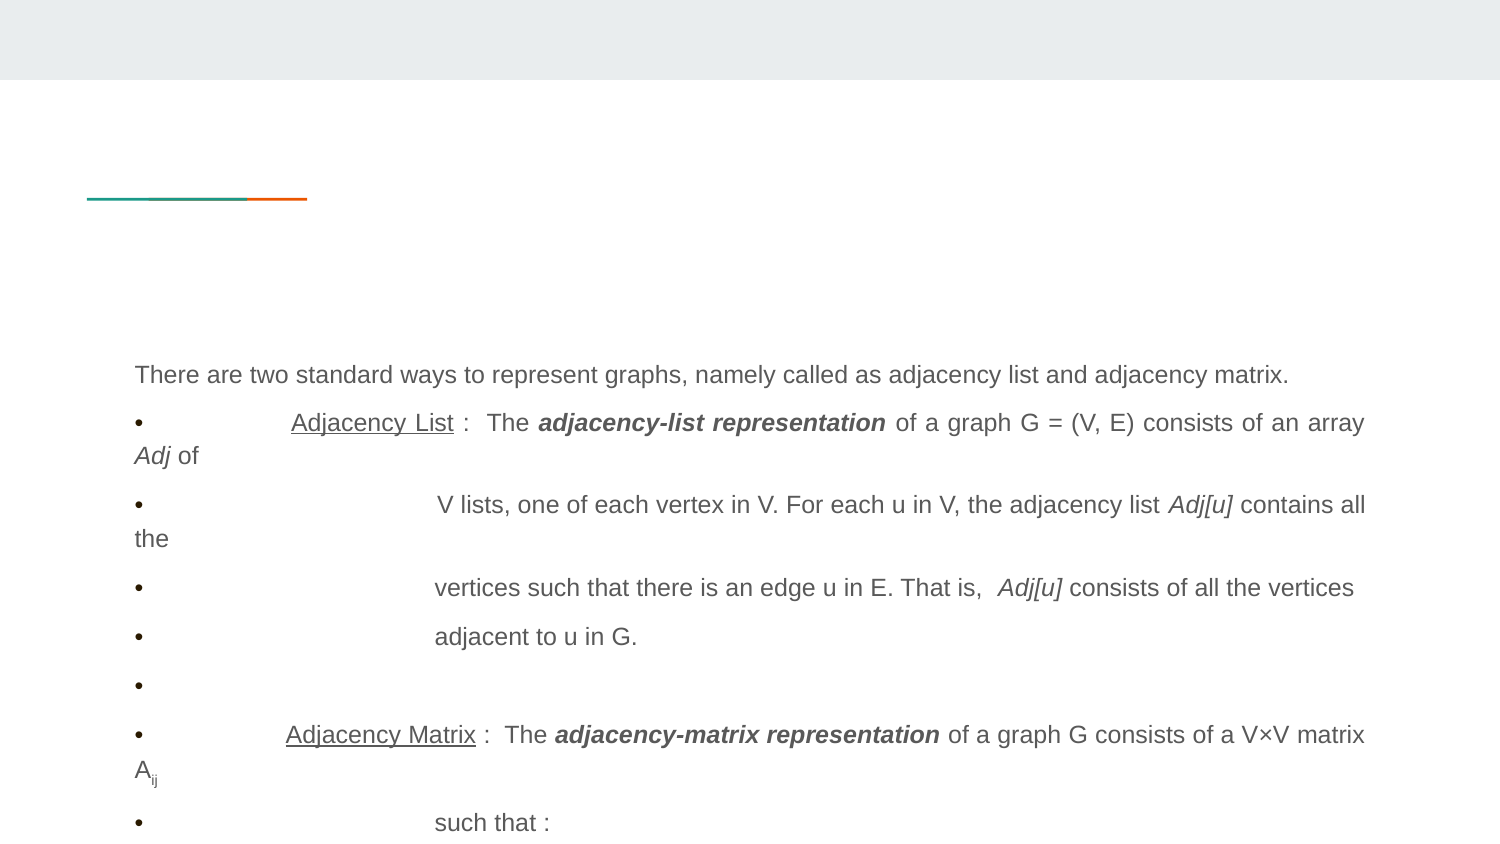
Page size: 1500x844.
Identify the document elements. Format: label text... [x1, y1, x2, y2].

list There are two standard ways to represent graphs, namely called as adjacency list and adjacency matrix. • Adjacency List : The adjacency-list representation of a graph G = (V, E) consists of an array Adj of • V lists, one of each vertex in V. For each u in V, the adjacency list Adj[u] contains all the • vertices such that there is an edge u in E. That is, Adj[u] consists of all the vertices • adjacent to u in G. • • Adjacency Matrix : The adjacency-matrix representation of a graph G consists of a V×V matrix Aij • such that : Aij = 1, if (i, j) ϵ E 0, otherwise [119, 341, 1381, 712]
